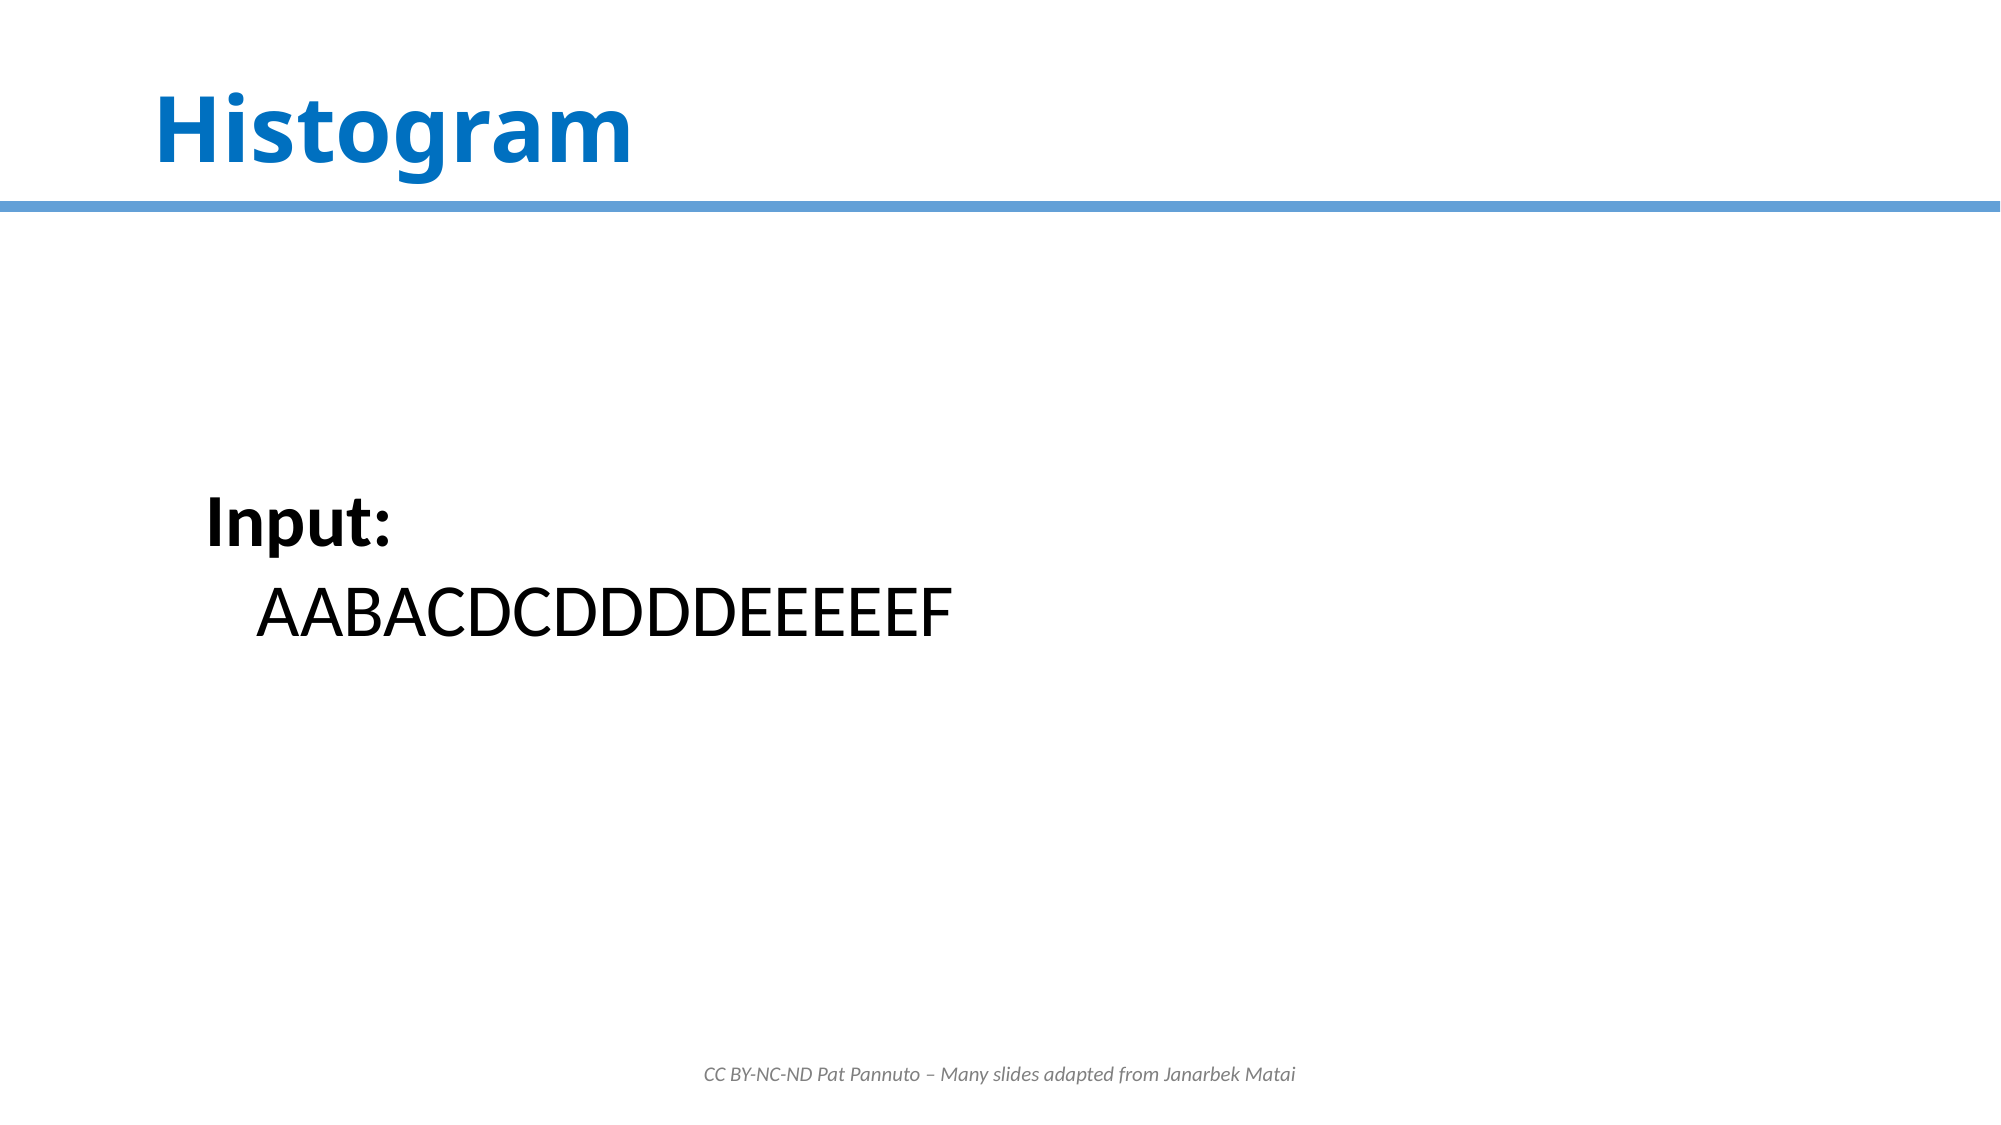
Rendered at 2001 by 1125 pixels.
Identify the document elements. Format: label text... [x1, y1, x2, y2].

title Histogram [137, 59, 1863, 207]
footer CC BY-NC-ND Pat Pannuto – Many slides adapted from Janarbek Matai [662, 1042, 1338, 1103]
text_box Input: AABACDCDDDDEEEEEF [190, 464, 970, 660]
